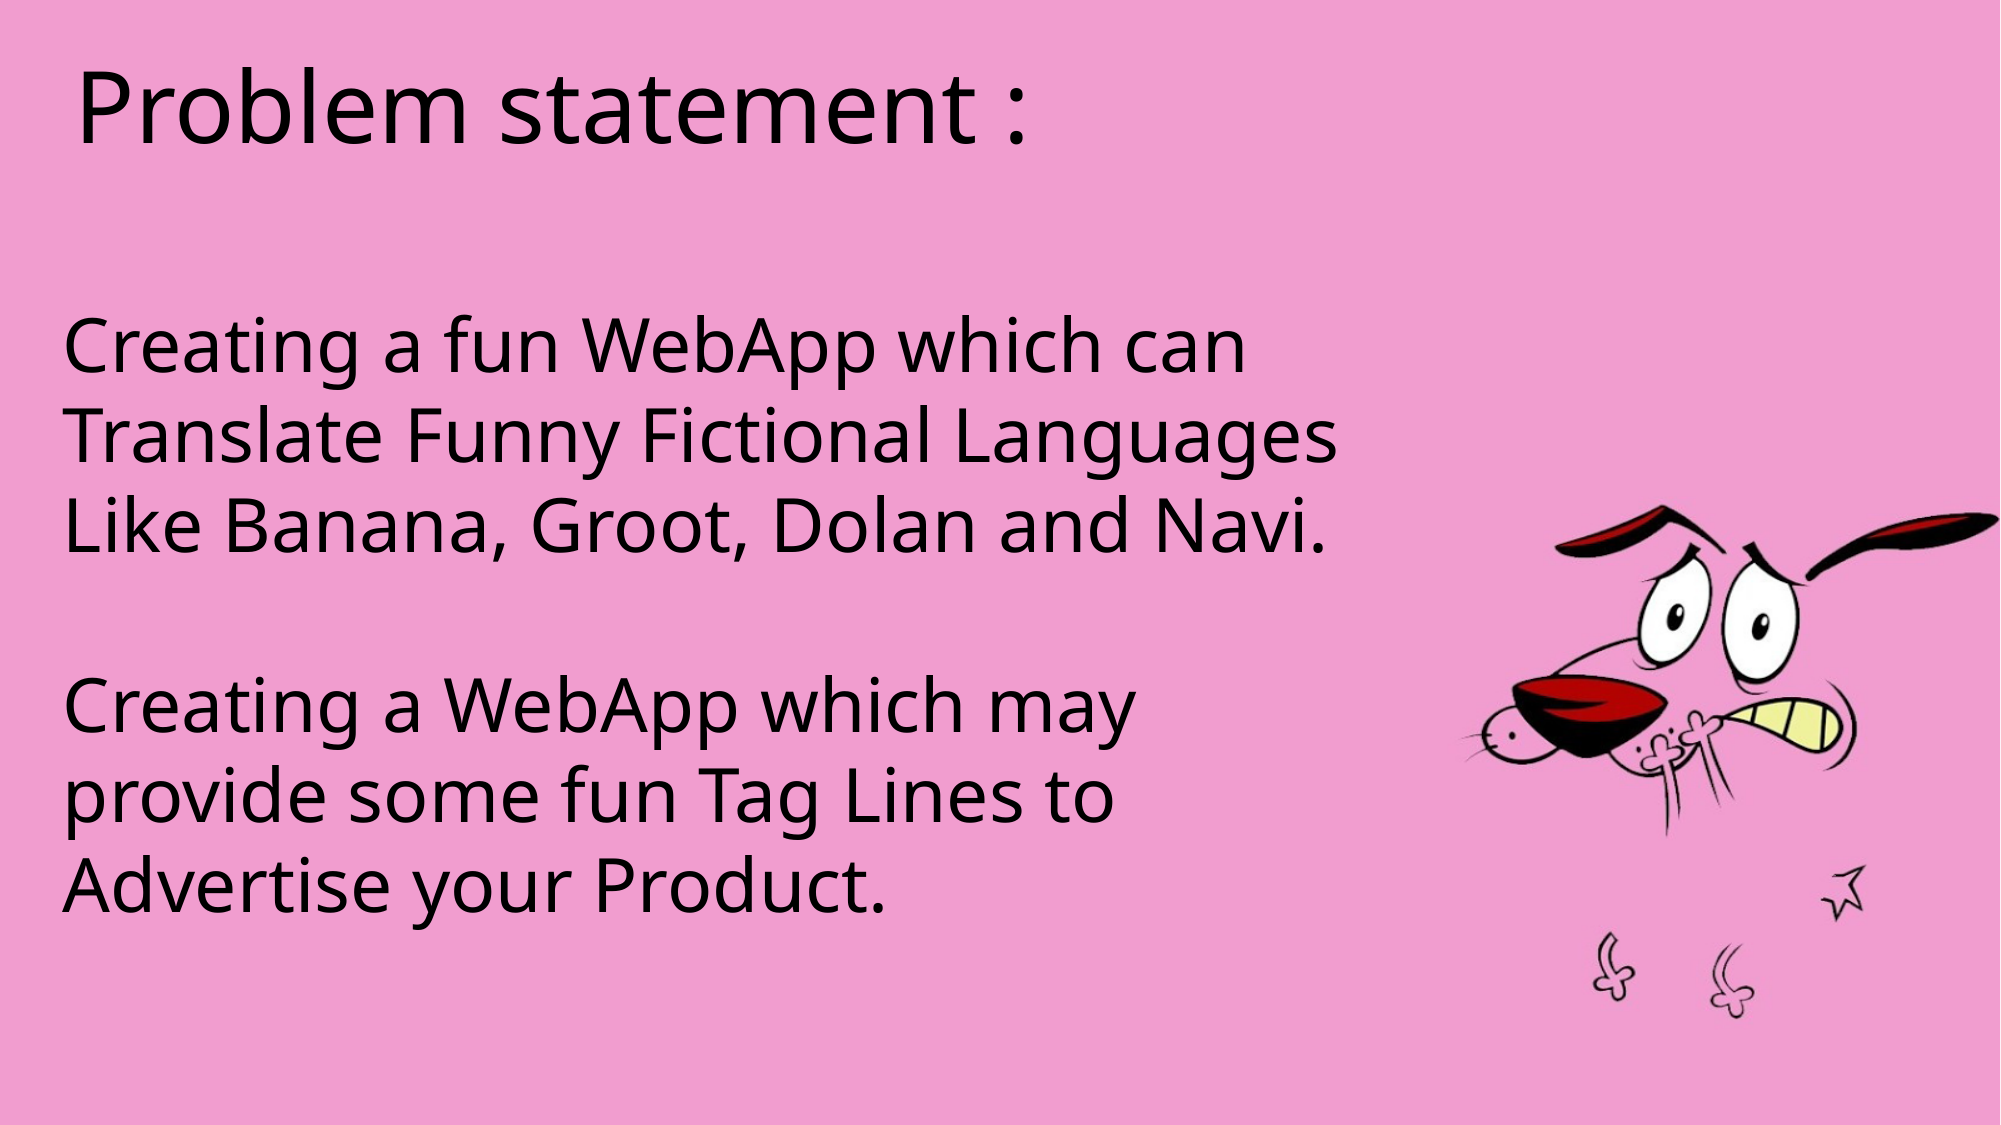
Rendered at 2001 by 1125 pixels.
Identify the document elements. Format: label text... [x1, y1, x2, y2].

text_box Creating a fun WebApp which can Translate Funny Fictional Languages Like Banana, Groot, Dolan and Navi. Creating a WebApp which may provide some fun Tag Lines to Advertise your Product. [48, 289, 1415, 935]
text_box Problem statement : [60, 36, 1640, 172]
picture [0, 0, 2001, 1125]
